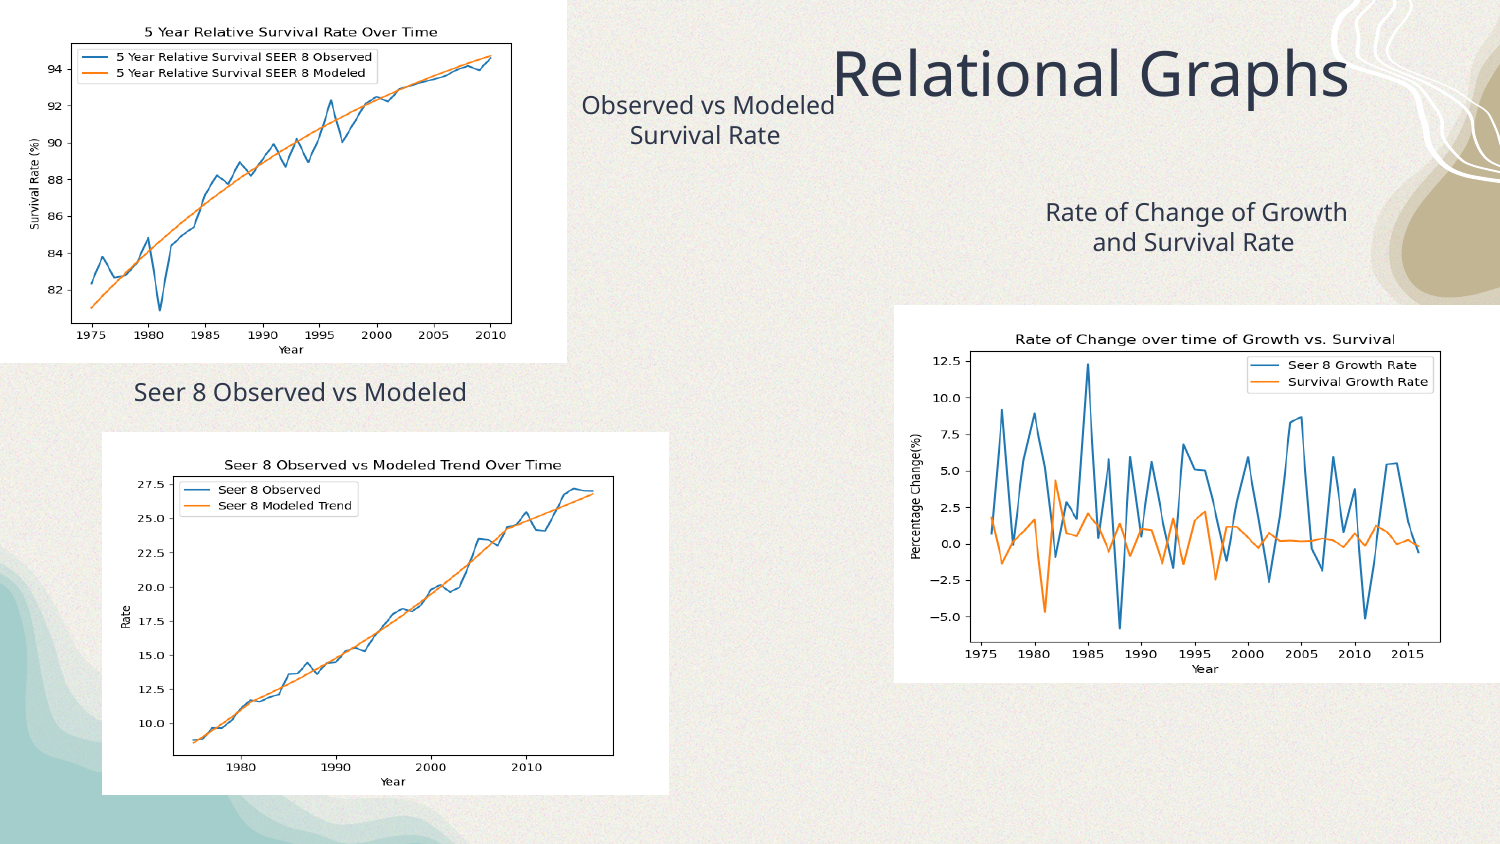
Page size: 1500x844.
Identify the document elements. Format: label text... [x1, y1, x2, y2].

subtitle Rate of Change of Growth and Survival Rate [1011, 192, 1383, 272]
picture [0, 0, 567, 363]
subtitle Seer 8 Observed vs Modeled [118, 371, 506, 422]
subtitle Observed vs Modeled Survival Rate [571, 86, 895, 166]
picture [102, 432, 669, 796]
picture [893, 305, 1500, 683]
title Relational Graphs [571, 19, 1383, 113]
